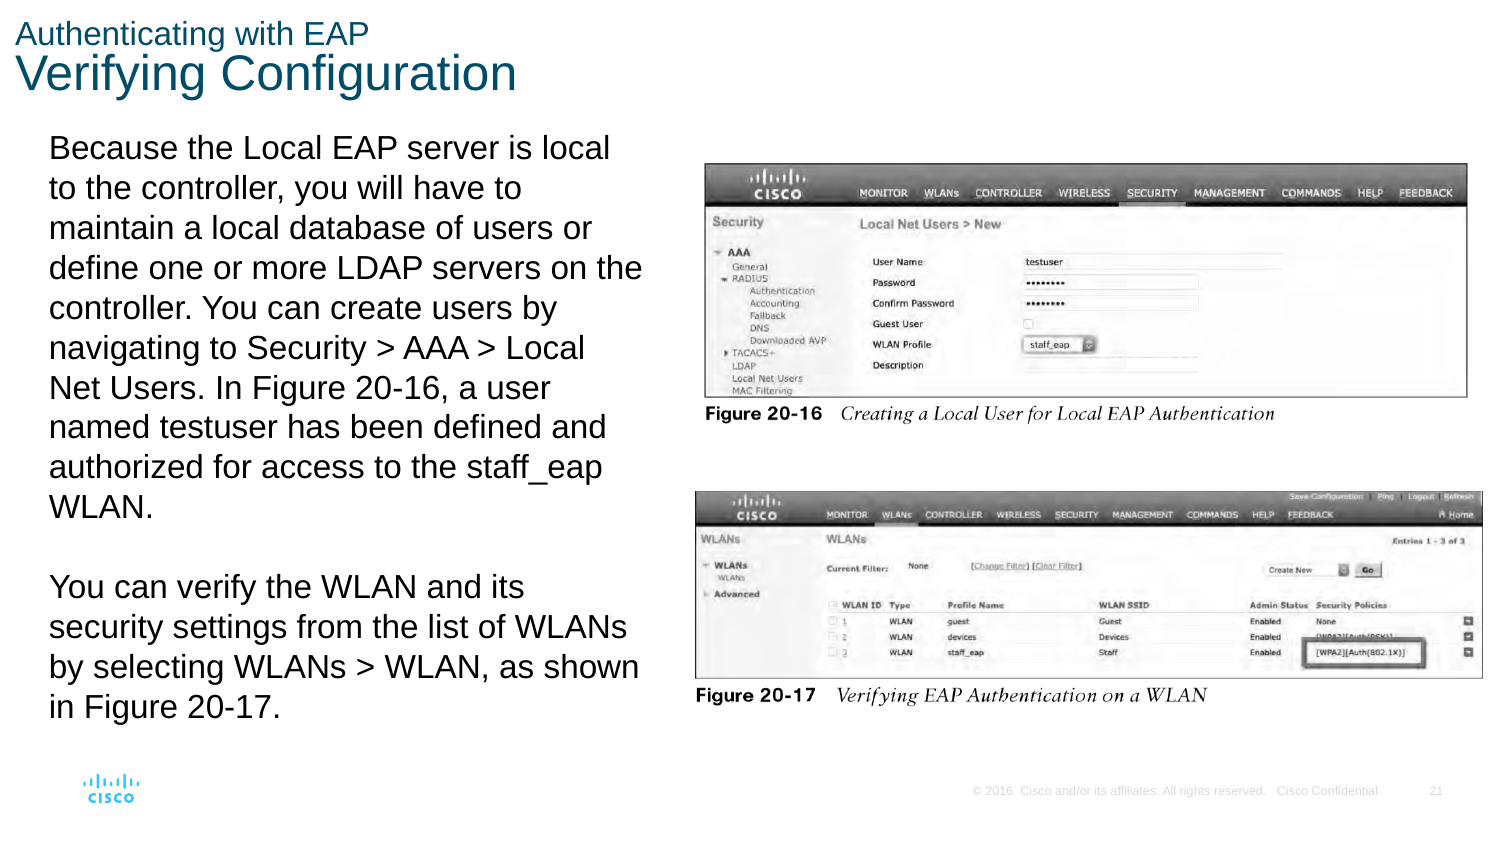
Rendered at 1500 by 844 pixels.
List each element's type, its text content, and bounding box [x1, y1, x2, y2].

picture [693, 490, 1486, 716]
text_box Because the Local EAP server is local to the controller, you will have to maintain a local database of users or define one or more LDAP servers on the controller. You can create users by navigating to Security > AAA > Local Net Users. In Figure 20-16, a user named testuser has been defined and authorized for access to the staff_eap WLAN. You can verify the WLAN and its security settings from the list of WLANs by selecting WLANs > WLAN, as shown in Figure 20-17. [34, 118, 660, 733]
title Authenticating with EAP Verifying Configuration [0, 0, 1500, 121]
picture [693, 143, 1486, 431]
